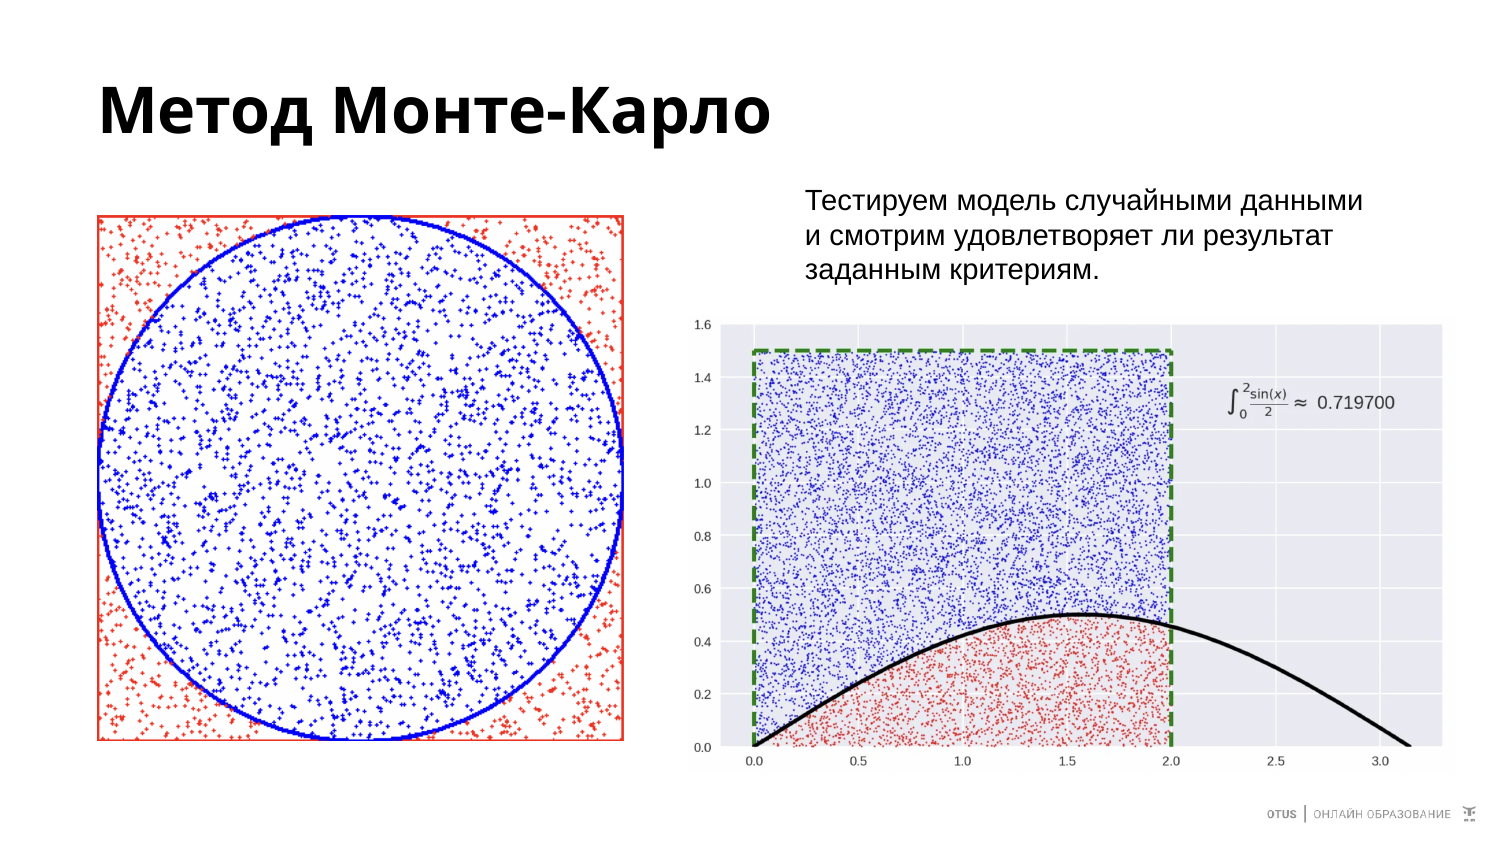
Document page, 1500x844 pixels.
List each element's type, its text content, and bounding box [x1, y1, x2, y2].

text_box Тестируем модель случайными данными и смотрим удовлетворяет ли результат заданным критериям. [790, 173, 1403, 293]
title Метод Монте-Карло [82, 54, 1480, 234]
picture [0, 0, 1500, 844]
